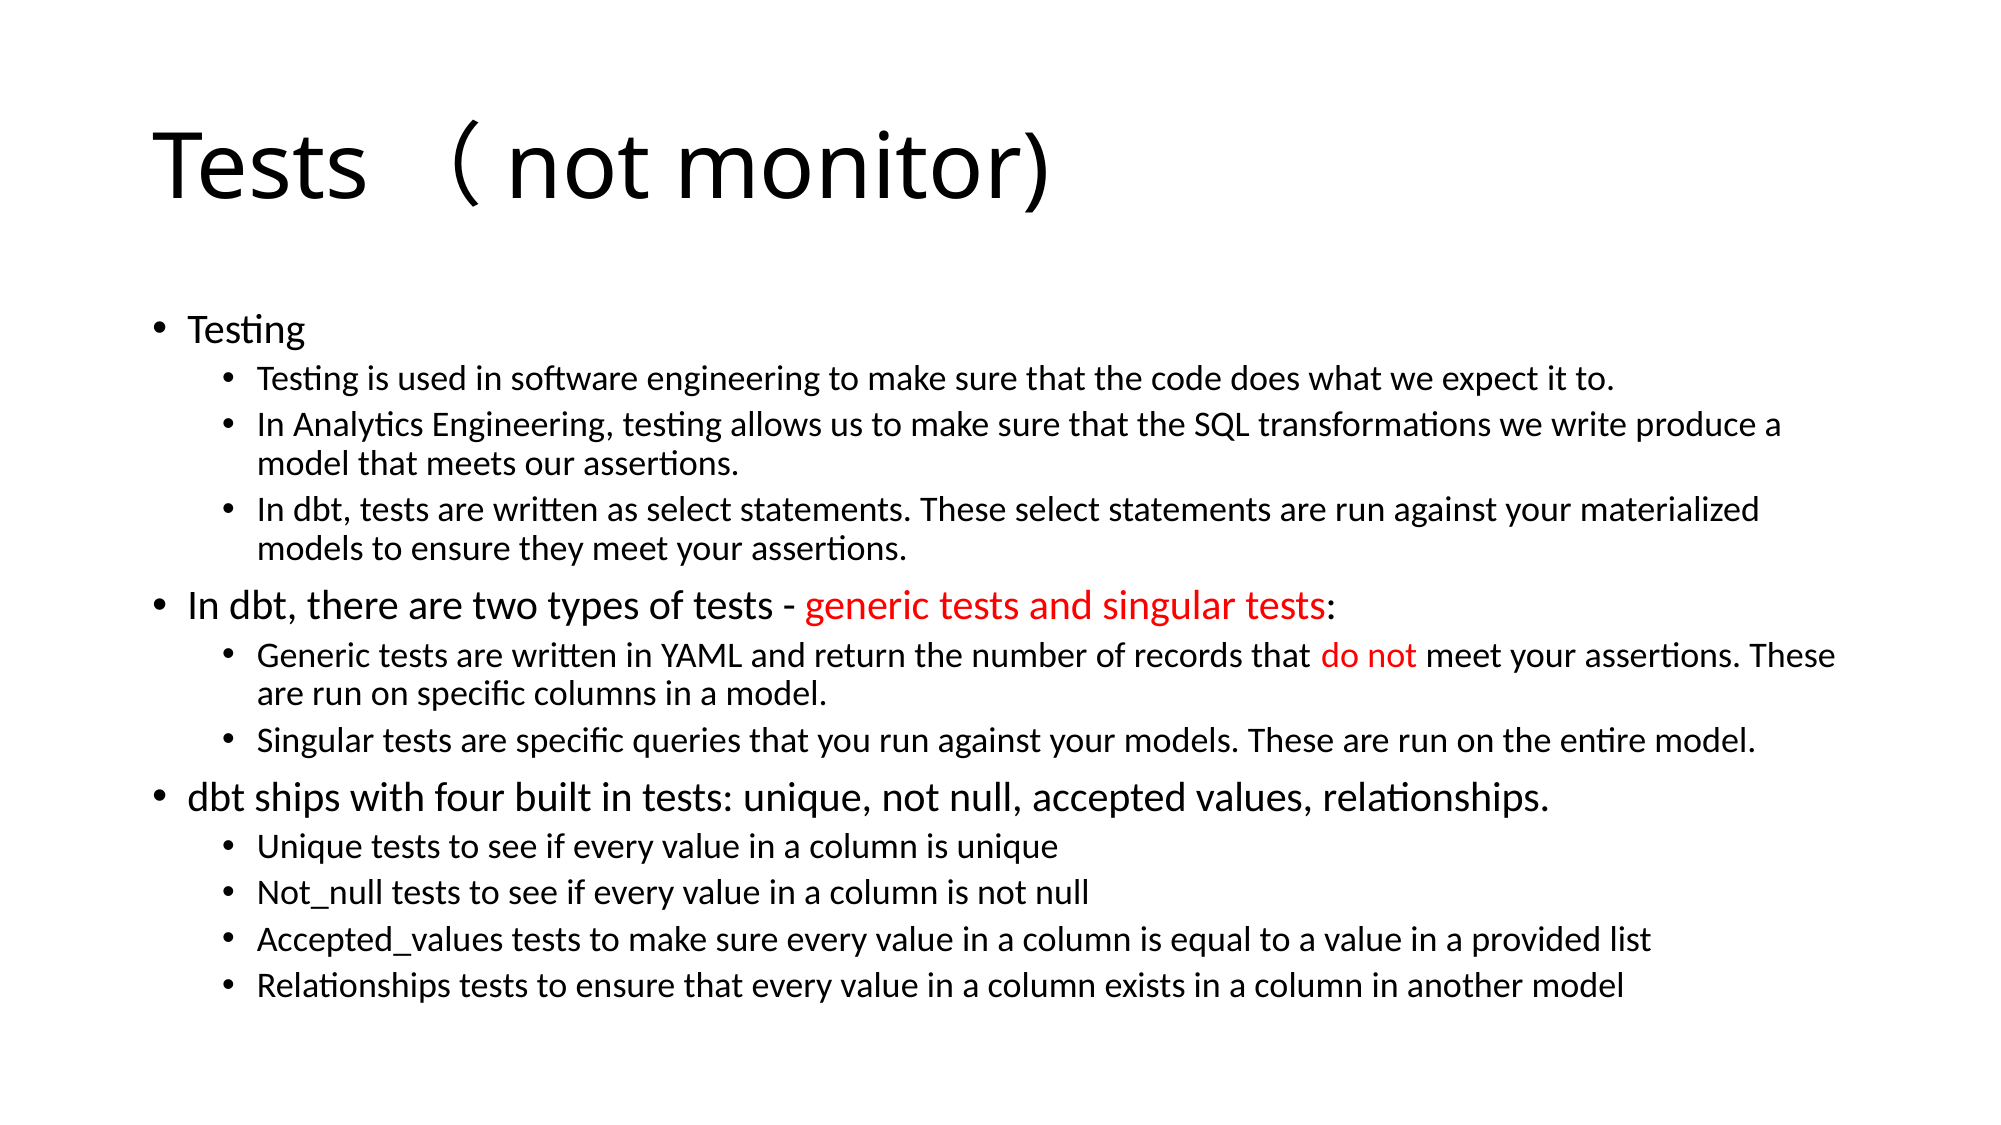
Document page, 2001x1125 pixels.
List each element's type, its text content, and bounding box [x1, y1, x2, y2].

list Testing Testing is used in software engineering to make sure that the code does what we expect it to. In Analytics Engineering, testing allows us to make sure that the SQL transformations we write produce a model that meets our assertions. In dbt, tests are written as select statements. These select statements are run against your materialized models to ensure they meet your assertions. In dbt, there are two types of tests - generic tests and singular tests: Generic tests are written in YAML and return the number of records that do not meet your assertions. These are run on specific columns in a model. Singular tests are specific queries that you run against your models. These are run on the entire model. dbt ships with four built in tests: unique, not null, accepted values, relationships. Unique tests to see if every value in a column is unique Not_null tests to see if every value in a column is not null Accepted_values tests to make sure every value in a column is equal to a value in a provided list Relationships tests to ensure that every value in a column exists in a column in another model [137, 299, 1863, 1014]
title Tests（not monitor) [137, 59, 1863, 278]
